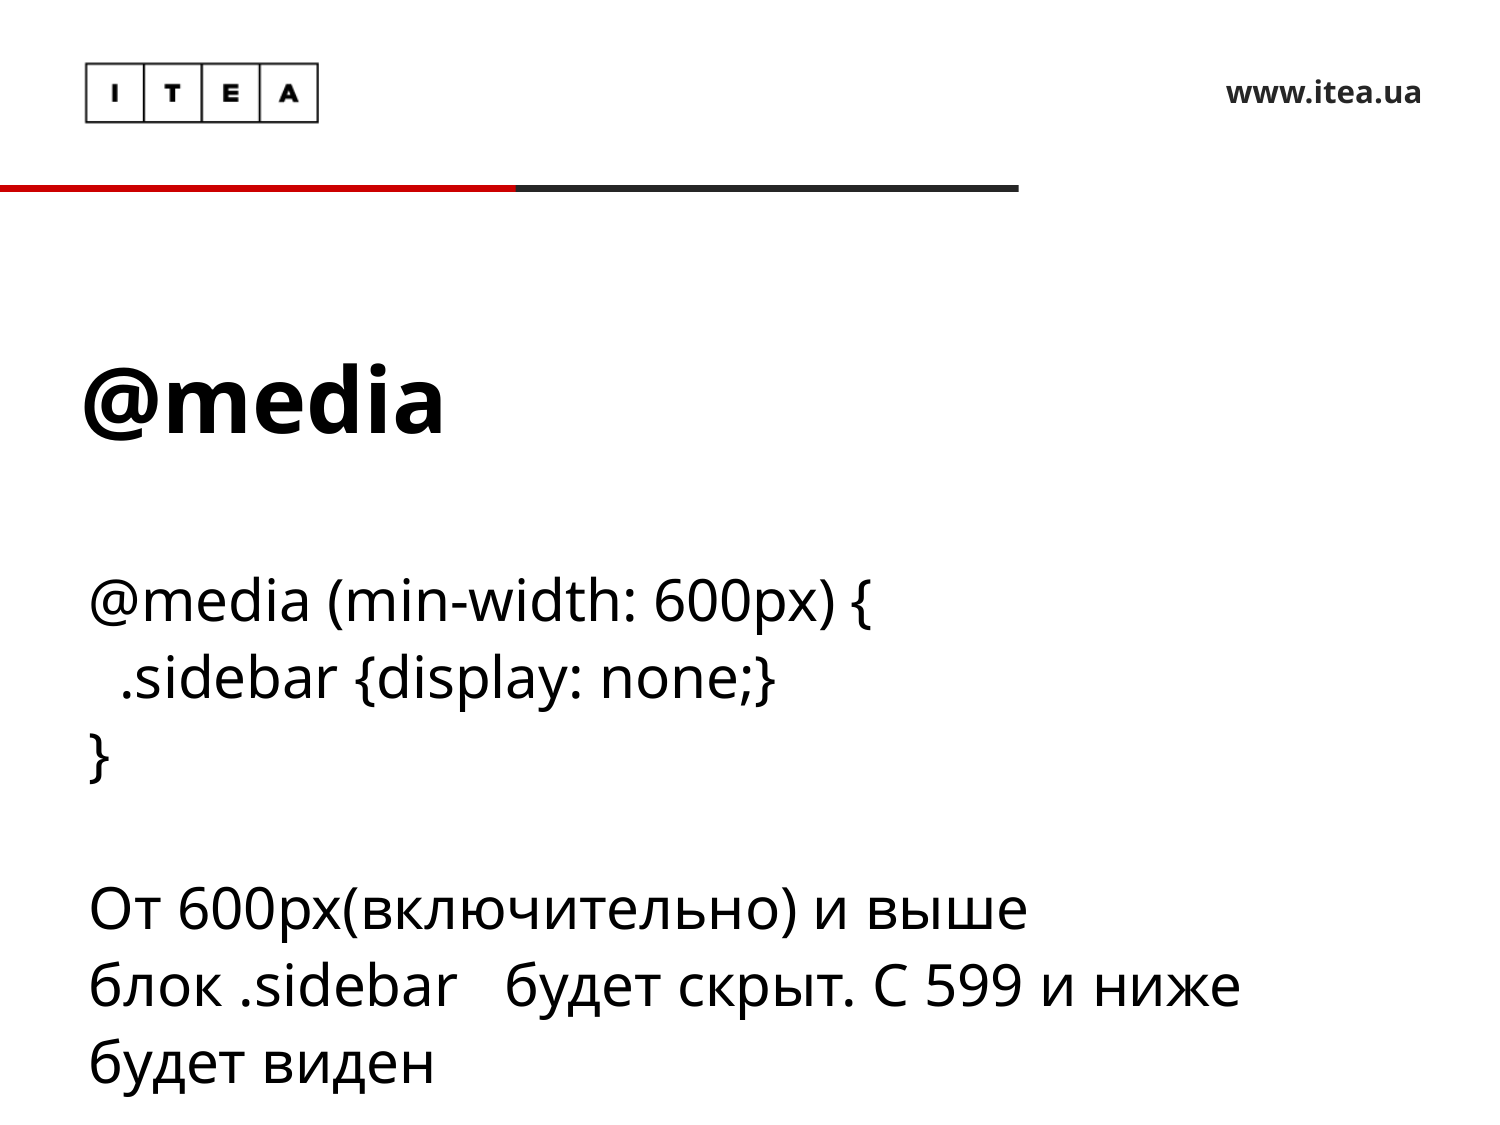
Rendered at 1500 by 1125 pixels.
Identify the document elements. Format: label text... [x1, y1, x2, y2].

text_box www.itea.ua [1172, 66, 1477, 115]
text_box [516, 185, 1019, 192]
picture [57, 49, 344, 133]
title @media [65, 323, 1425, 421]
text_box [0, 185, 516, 192]
list @media (min-width: 600px) { .sidebar {display: none;} } От 600px(включительно) и выше блок .sidebar будет скрыт. С 599 и ниже будет виден [74, 549, 1416, 1036]
